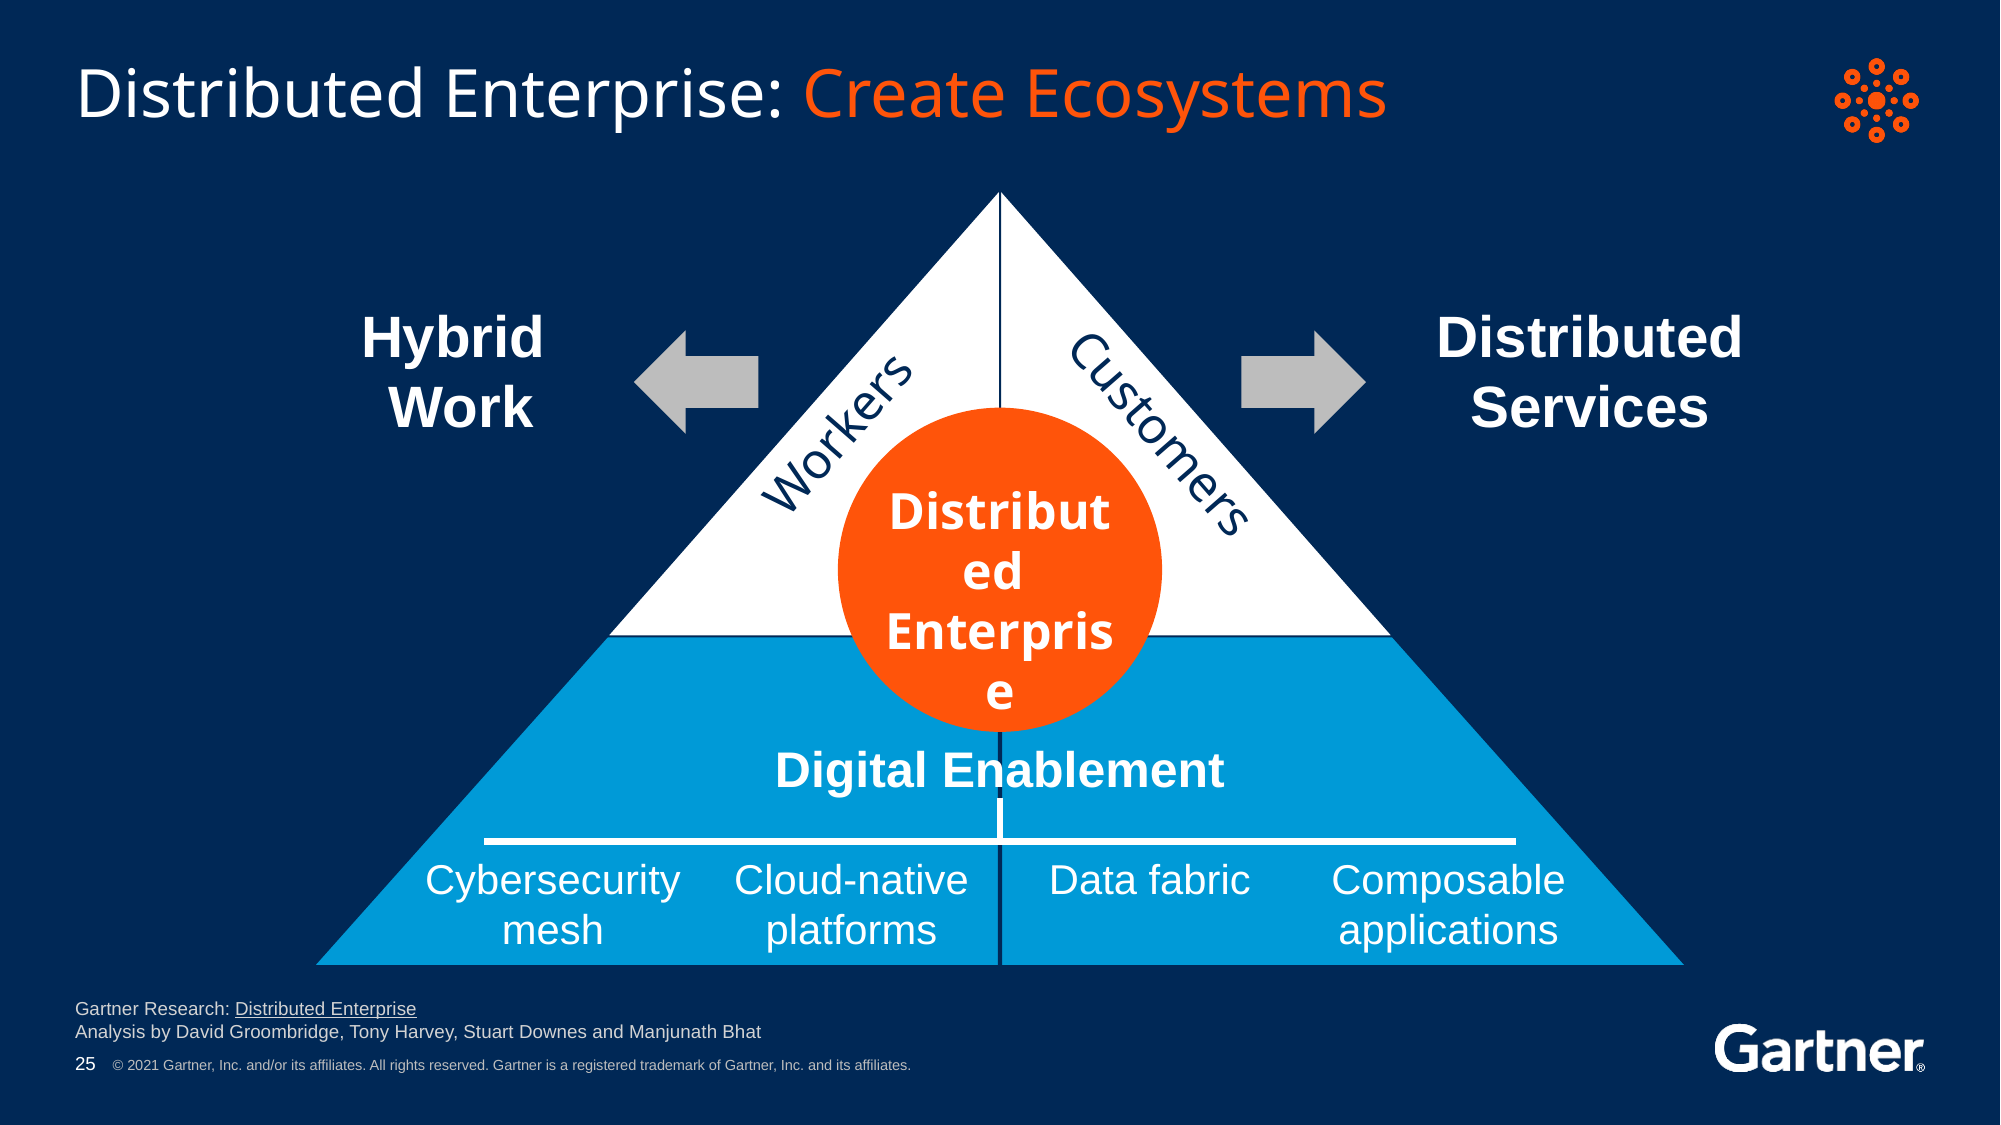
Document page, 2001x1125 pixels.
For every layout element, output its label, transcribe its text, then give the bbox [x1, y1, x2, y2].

picture [1714, 1023, 1925, 1072]
text_box Gartner Research: Distributed Enterprise Analysis by David Groombridge, Tony Harvey, Stuart Downes and Manjunath Bhat [75, 996, 1097, 1043]
text_box Distributed Enterprise [856, 646, 1144, 730]
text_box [606, 188, 1394, 637]
text_box Cybersecurity mesh [424, 845, 682, 946]
text_box Hybrid Work [283, 292, 601, 469]
picture [1821, 57, 1932, 144]
text_box [313, 642, 999, 967]
text_box Data fabric [1021, 849, 1279, 946]
text_box Cloud-native platforms [722, 849, 981, 946]
text_box Distributed Services [1413, 292, 1768, 469]
text_box [1000, 642, 1687, 967]
text_box Digital Enablement [705, 730, 1295, 806]
title Distributed Enterprise: Create Ecosystems [75, 60, 1817, 133]
text_box Composable applications [1320, 845, 1578, 946]
